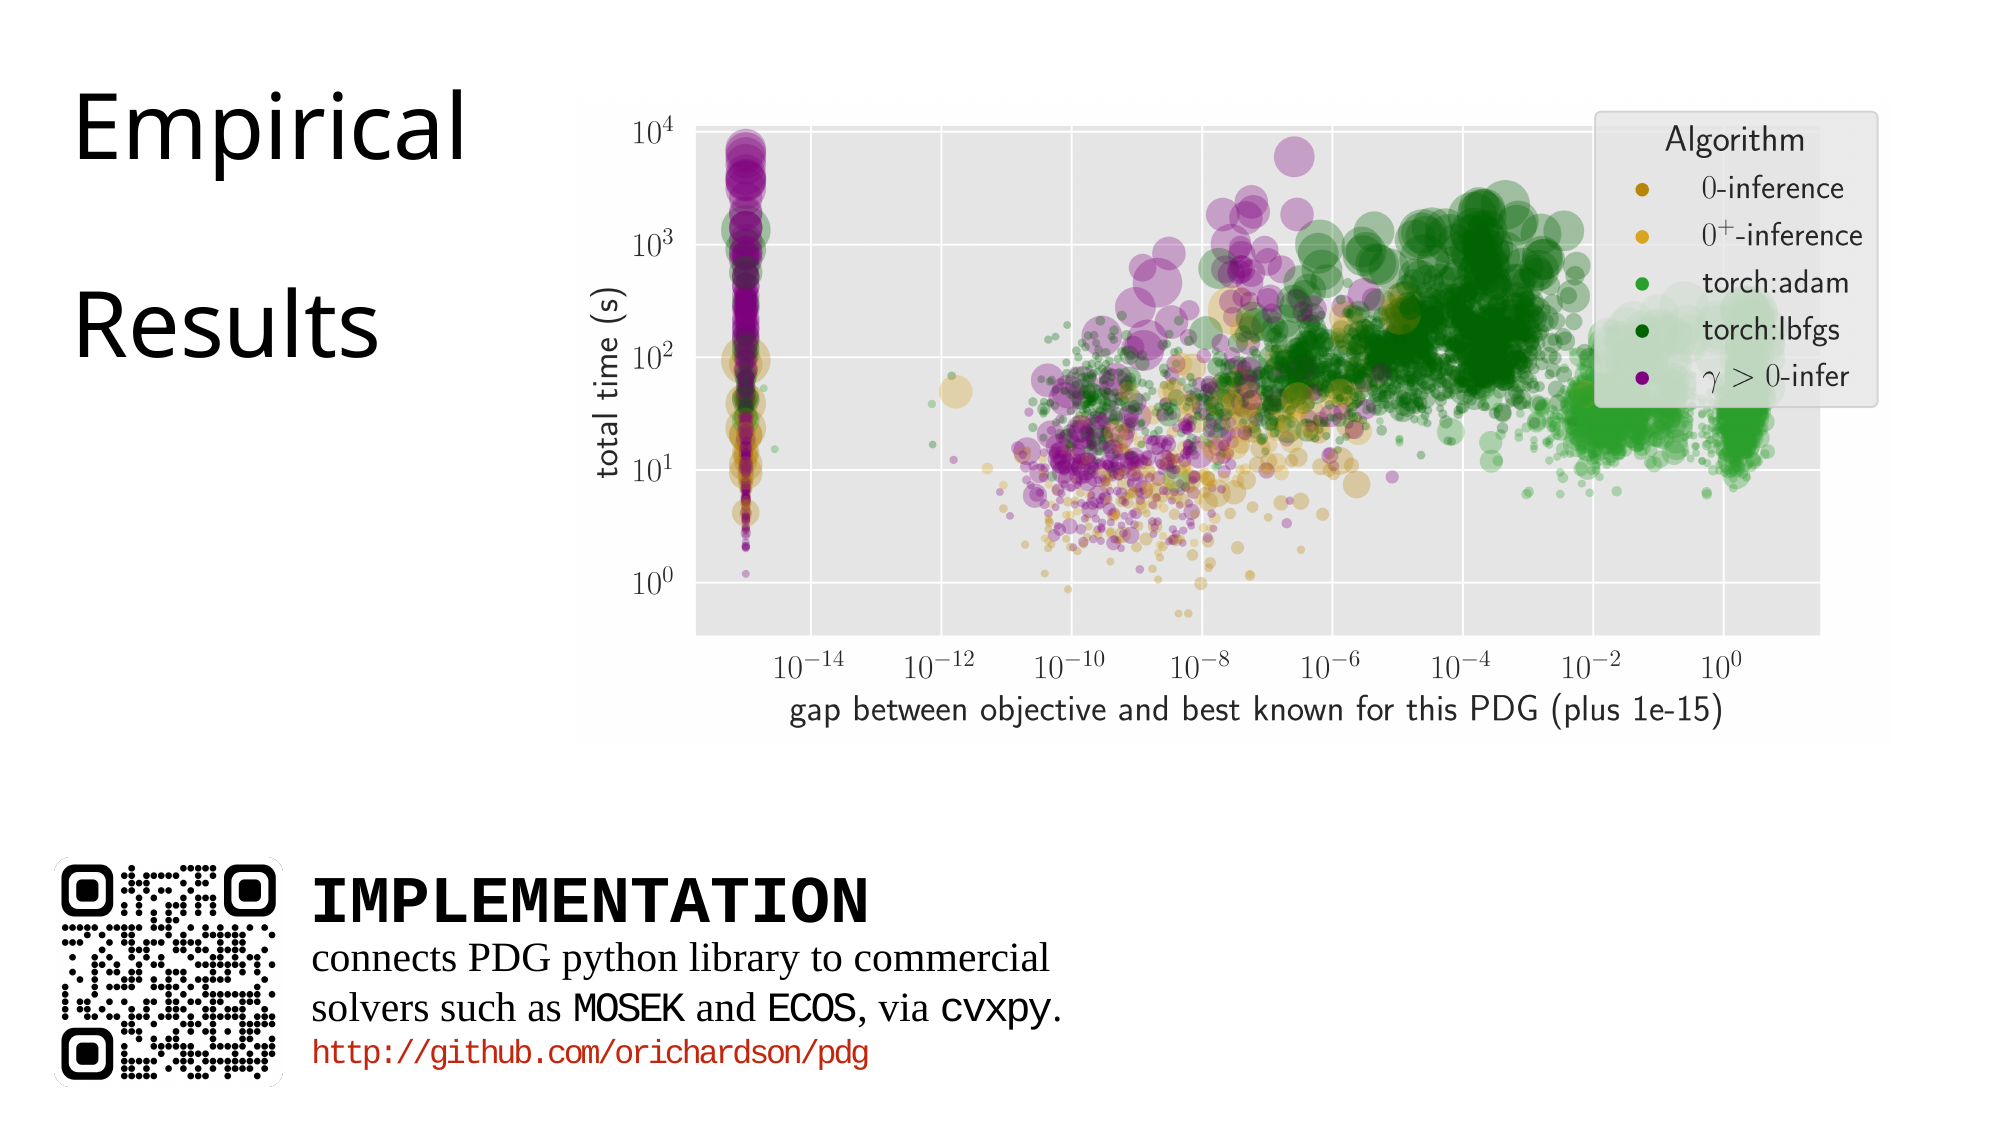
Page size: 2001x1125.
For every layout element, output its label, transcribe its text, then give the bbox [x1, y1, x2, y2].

title Empirical Results [56, 98, 496, 359]
text_box Implementation [295, 848, 1070, 944]
picture [576, 98, 1891, 743]
picture [54, 857, 283, 1087]
text_box connects PDG python library to commercial solvers such as MOSEK and ECOS, via cvxpy. http://github.com/orichardson/pdg [296, 922, 1088, 1078]
